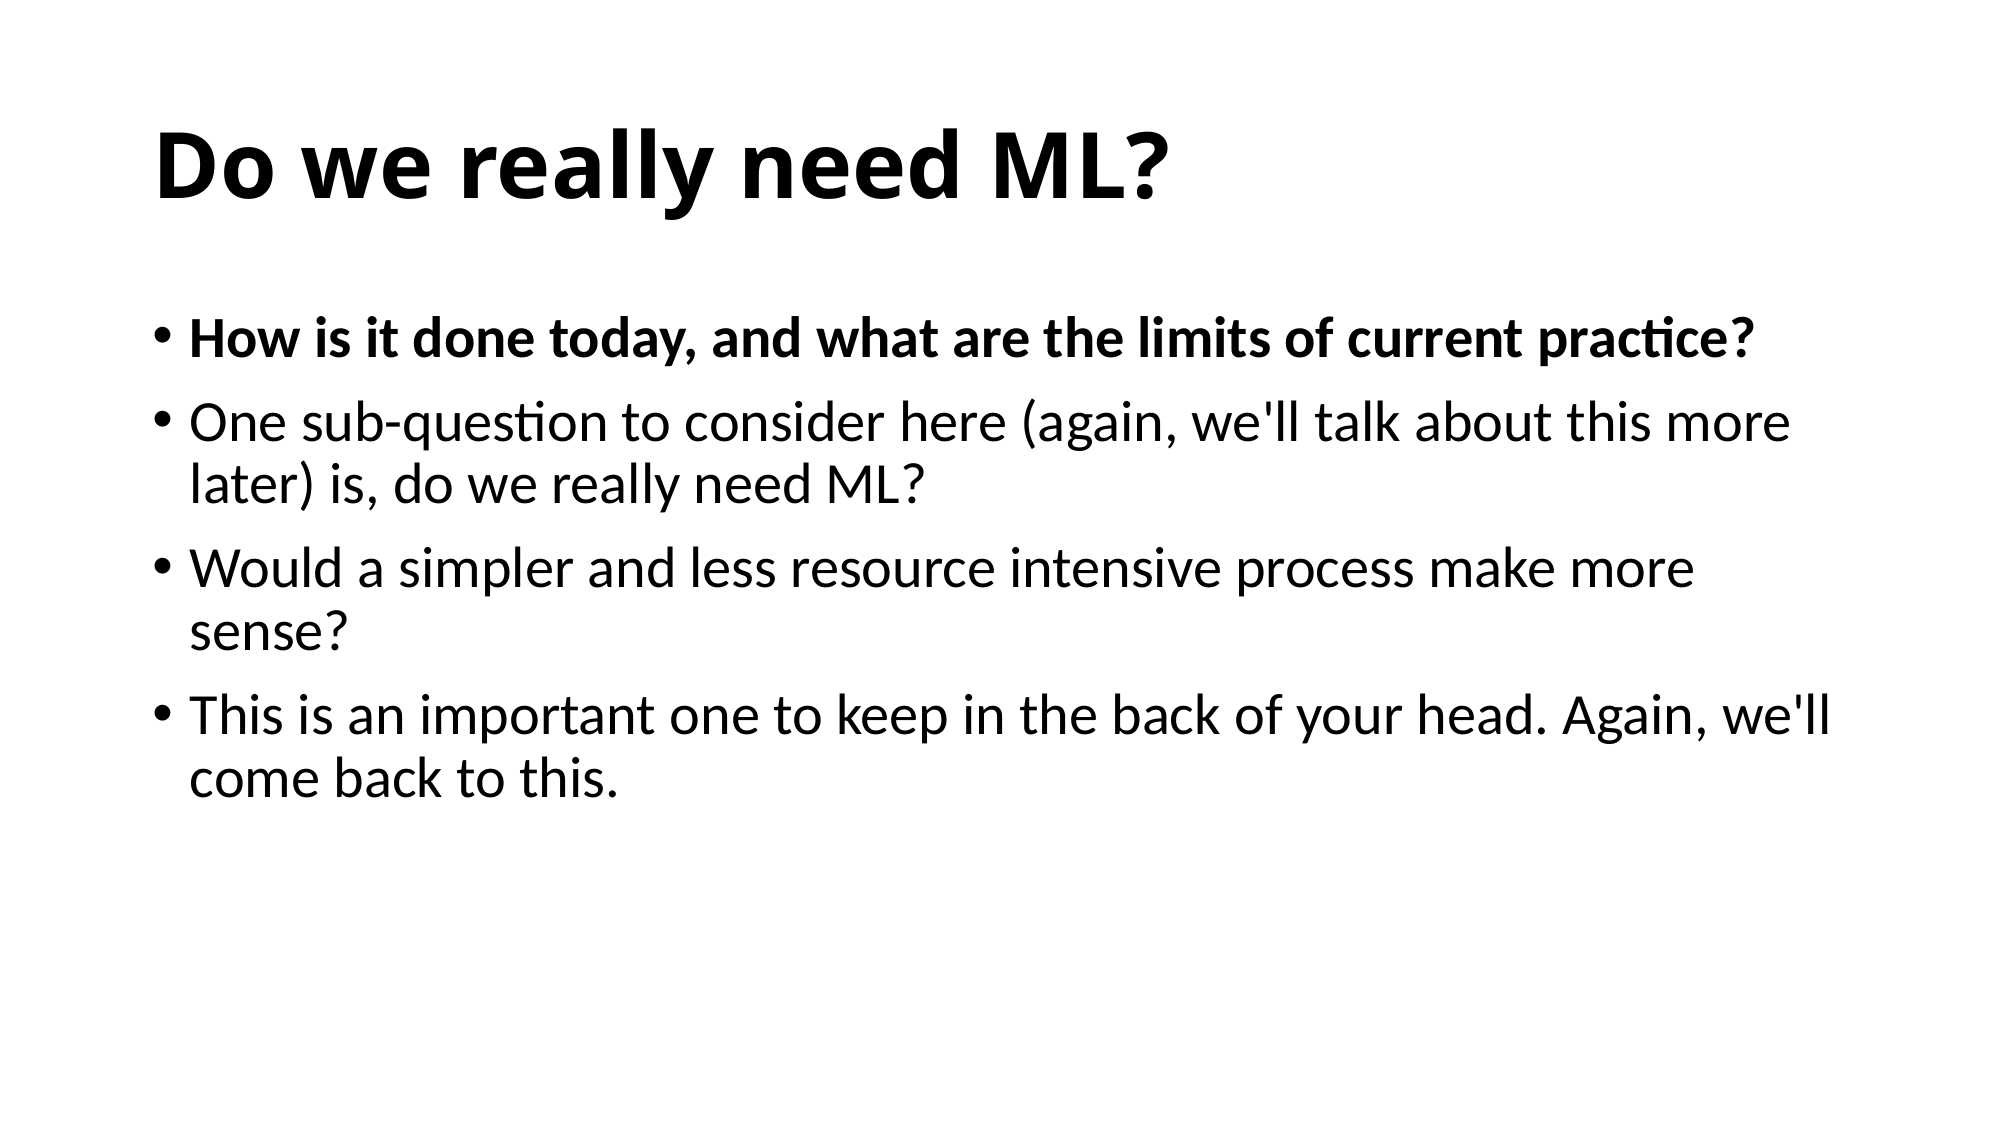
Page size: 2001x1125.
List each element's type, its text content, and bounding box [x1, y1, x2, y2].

title Do we really need ML? [137, 59, 1863, 278]
list How is it done today, and what are the limits of current practice? One sub-question to consider here (again, we'll talk about this more later) is, do we really need ML? Would a simpler and less resource intensive process make more sense? This is an important one to keep in the back of your head. Again, we'll come back to this. [137, 299, 1863, 1014]
